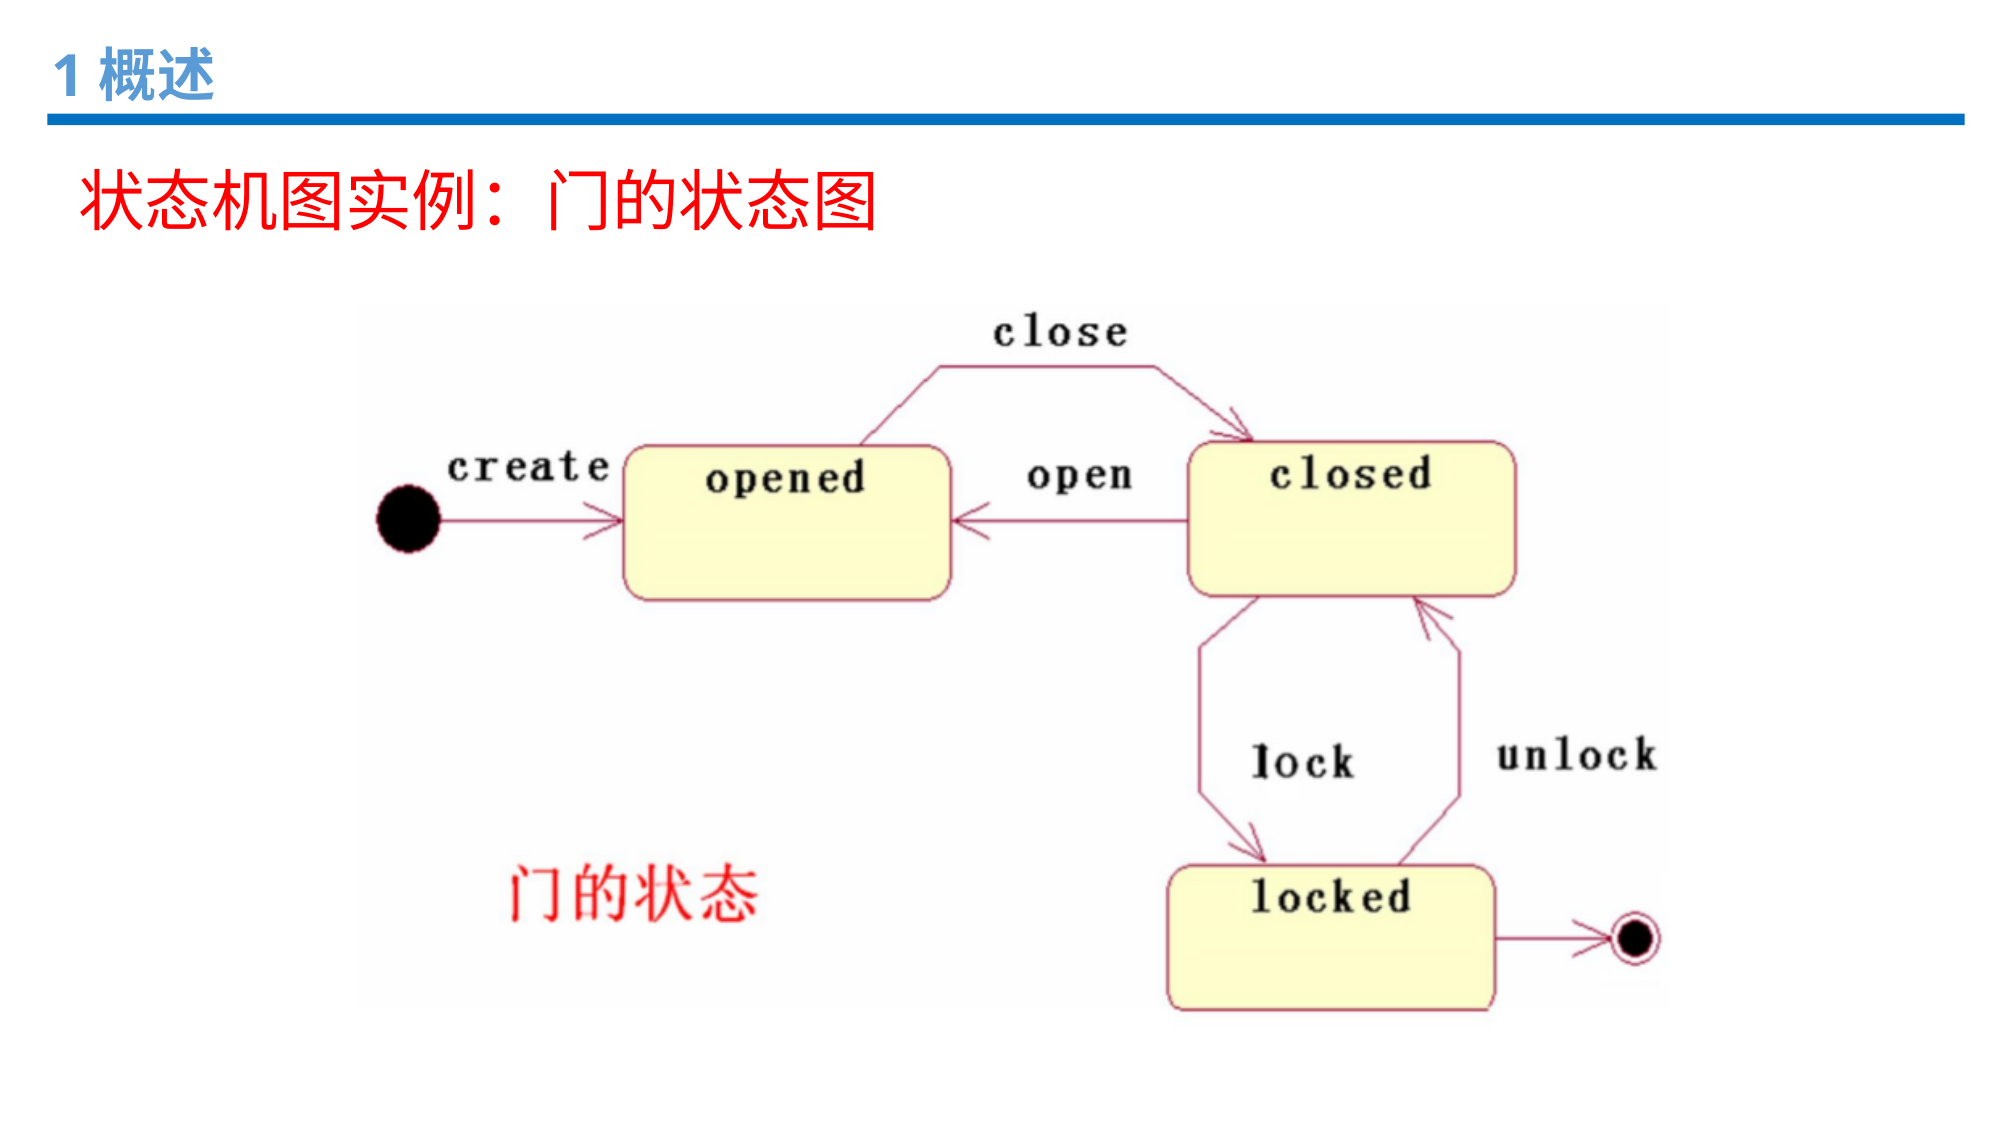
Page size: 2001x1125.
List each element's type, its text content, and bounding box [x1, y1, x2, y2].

text_box 1概述 [37, 30, 231, 116]
picture [323, 293, 1677, 1045]
text_box 状态机图实例：门的状态图 [63, 151, 895, 247]
